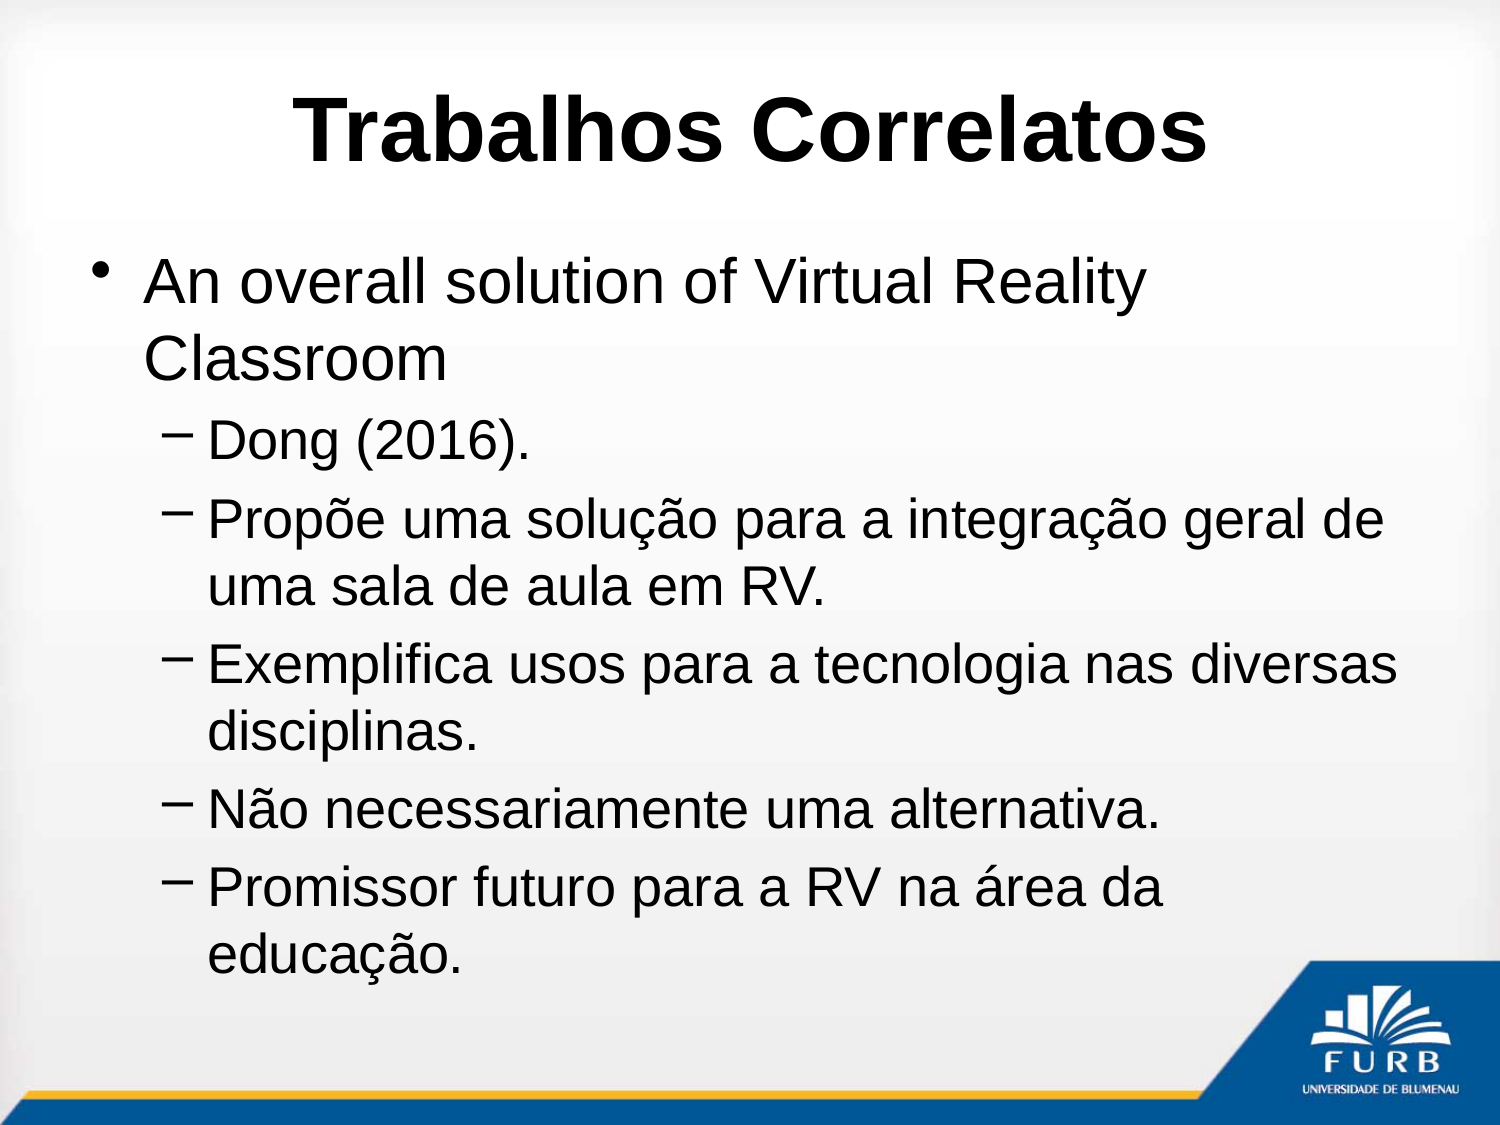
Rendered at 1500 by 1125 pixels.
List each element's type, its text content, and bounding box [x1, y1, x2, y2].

title Trabalhos Correlatos [76, 30, 1427, 219]
list An overall solution of Virtual Reality Classroom Dong (2016). Propõe uma solução para a integração geral de uma sala de aula em RV. Exemplifica usos para a tecnologia nas diversas disciplinas. Não necessariamente uma alternativa. Promissor futuro para a RV na área da educação. [74, 231, 1426, 1000]
picture [0, 0, 1500, 1125]
